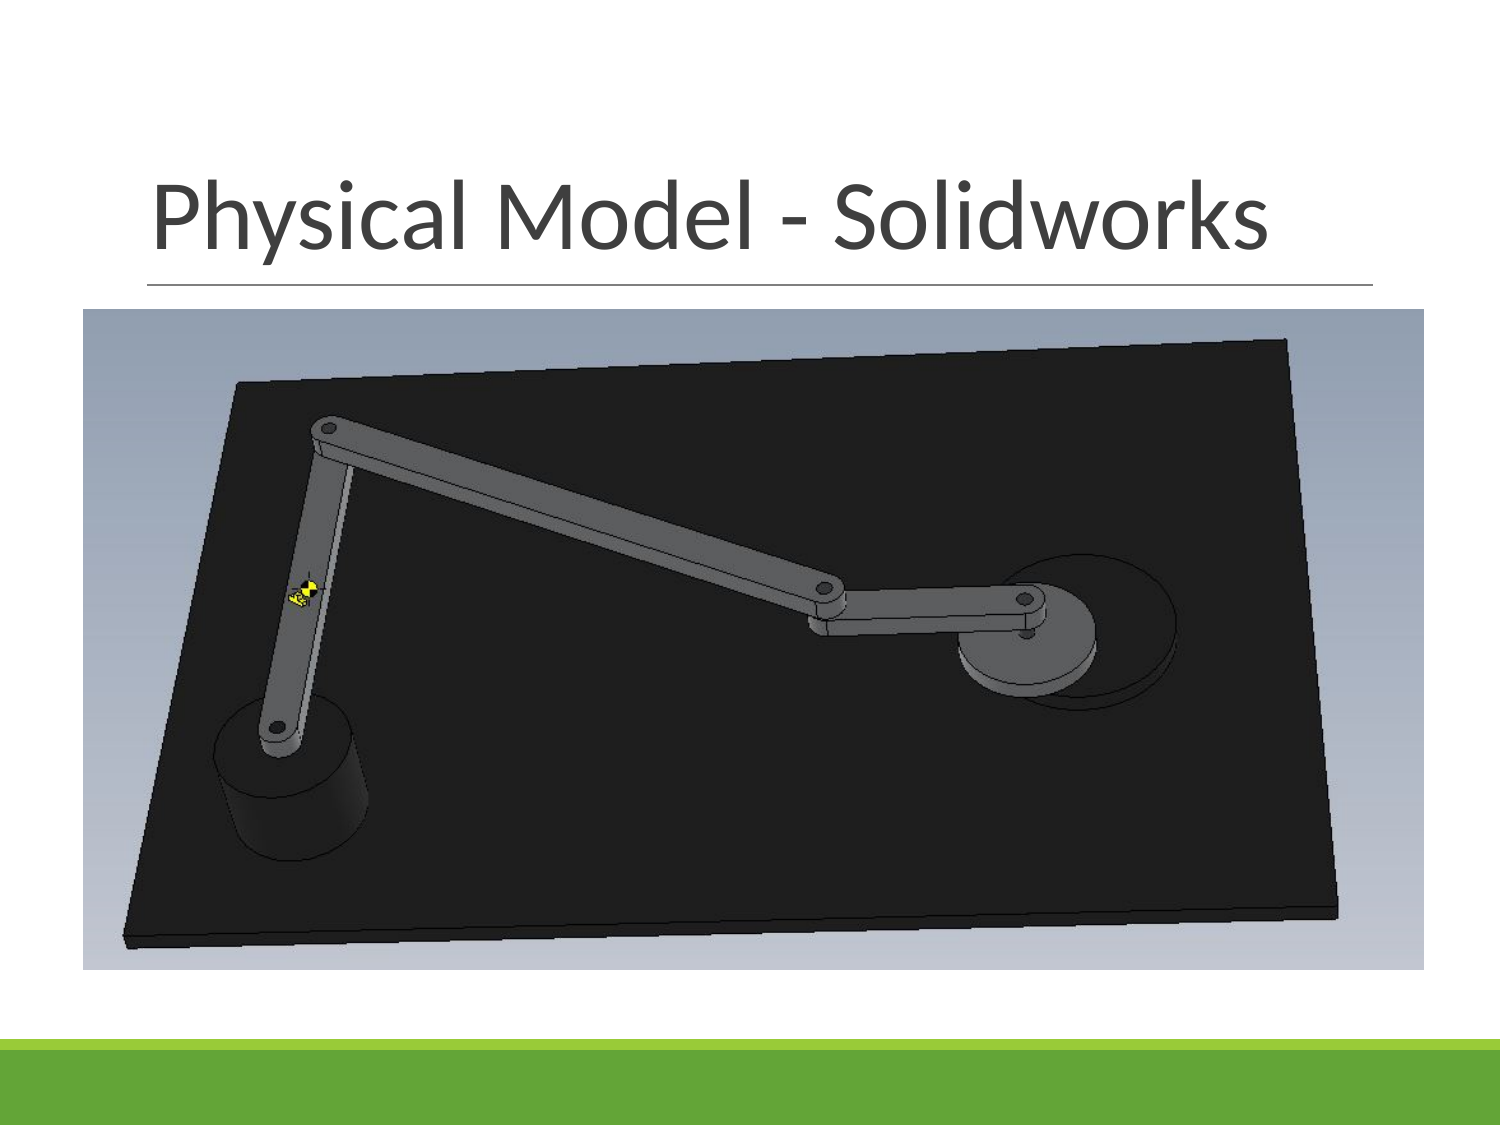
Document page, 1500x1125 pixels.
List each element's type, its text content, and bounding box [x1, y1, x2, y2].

picture [83, 309, 1425, 971]
title Physical Model - Solidworks [135, 47, 1373, 285]
